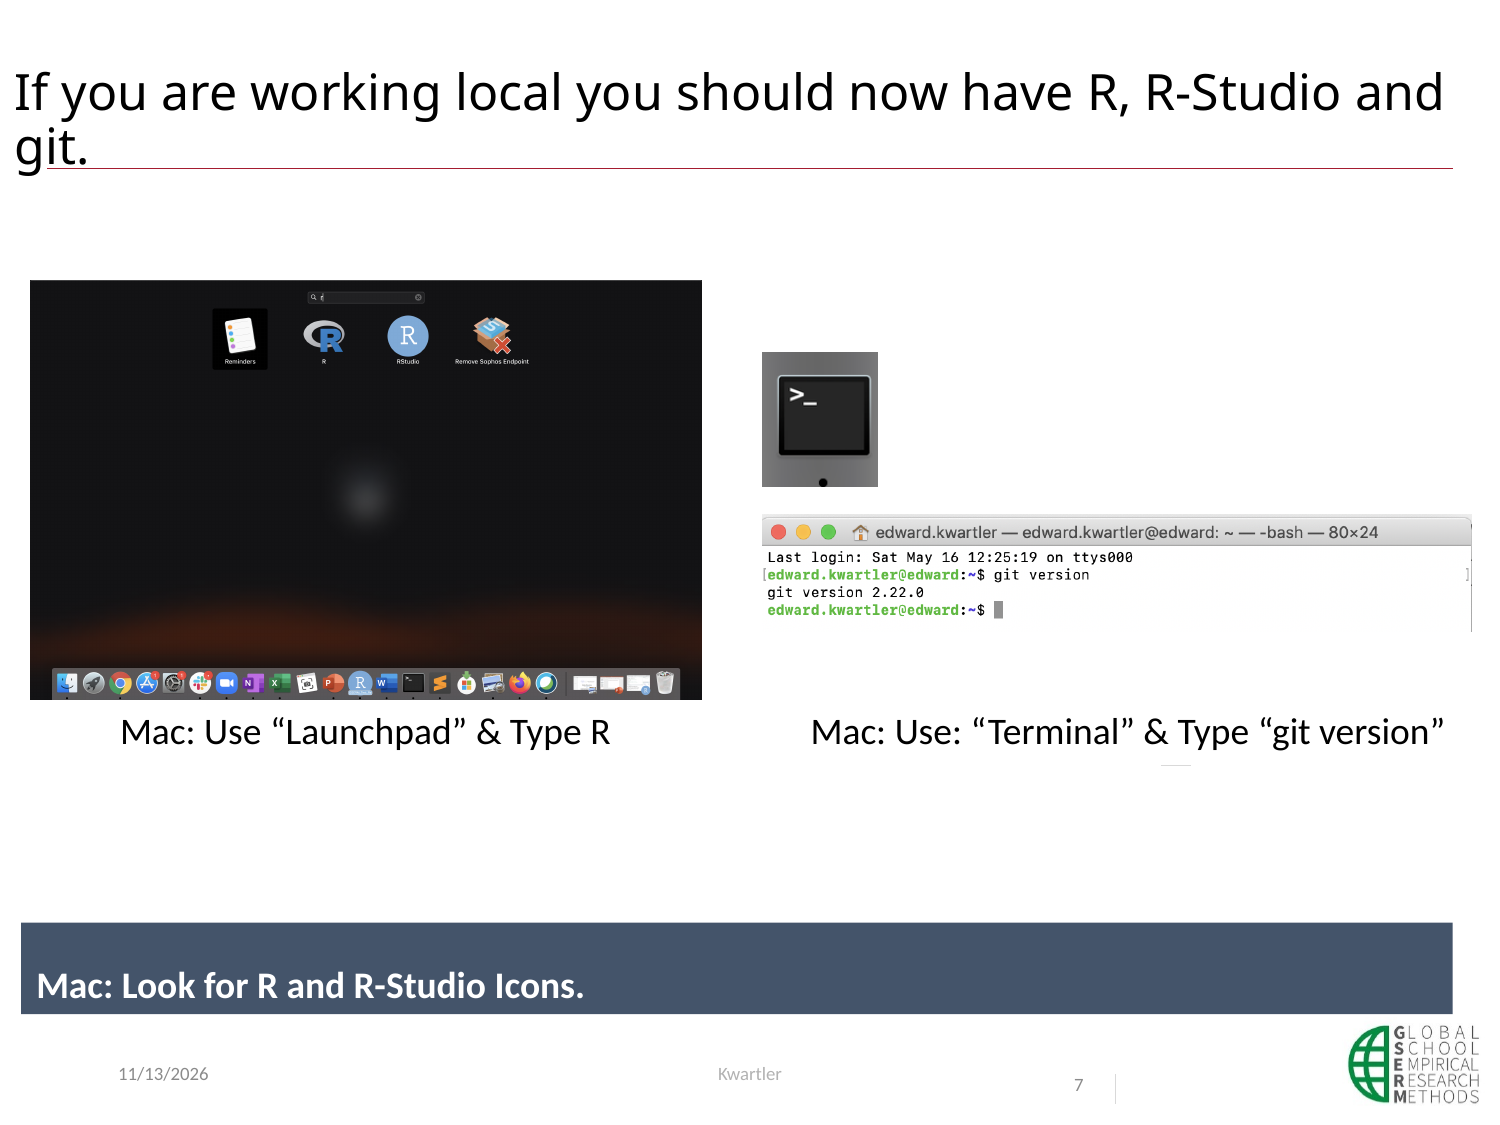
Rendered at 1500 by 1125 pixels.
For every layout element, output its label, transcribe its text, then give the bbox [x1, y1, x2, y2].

text_box Mac: Look for R and R-Studio Icons. [21, 922, 1453, 1015]
text_box Mac: Use: “Terminal” & Type “git version” [795, 699, 1461, 760]
slide_number 7 [1059, 1042, 1200, 1103]
footer Kwartler [496, 1042, 1004, 1103]
picture [762, 514, 1472, 632]
picture [762, 352, 878, 487]
picture [1342, 1017, 1500, 1106]
picture [30, 280, 702, 700]
title If you are working local you should now have R, R-Studio and git. [0, 59, 1500, 157]
text_box Mac: Use “Launchpad” & Type R [105, 700, 627, 760]
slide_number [103, 1042, 441, 1103]
